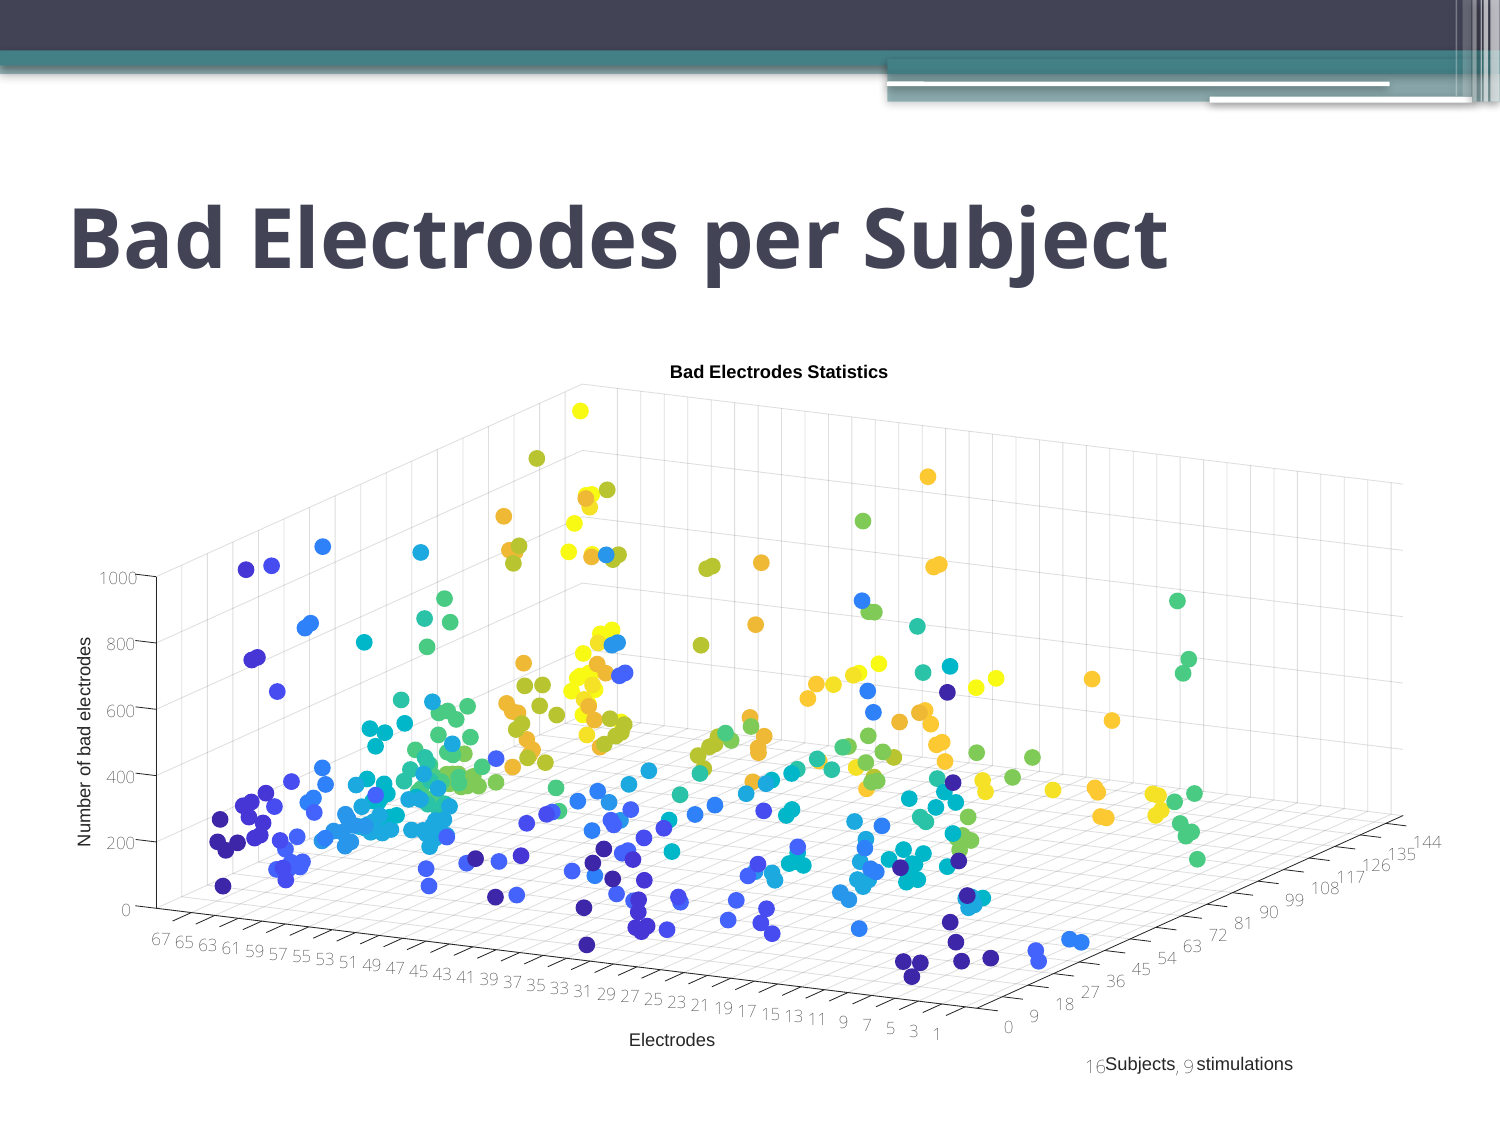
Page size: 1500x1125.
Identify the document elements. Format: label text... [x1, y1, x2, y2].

title Bad Electrodes per Subject [53, 147, 1404, 323]
picture [0, 325, 1500, 1093]
